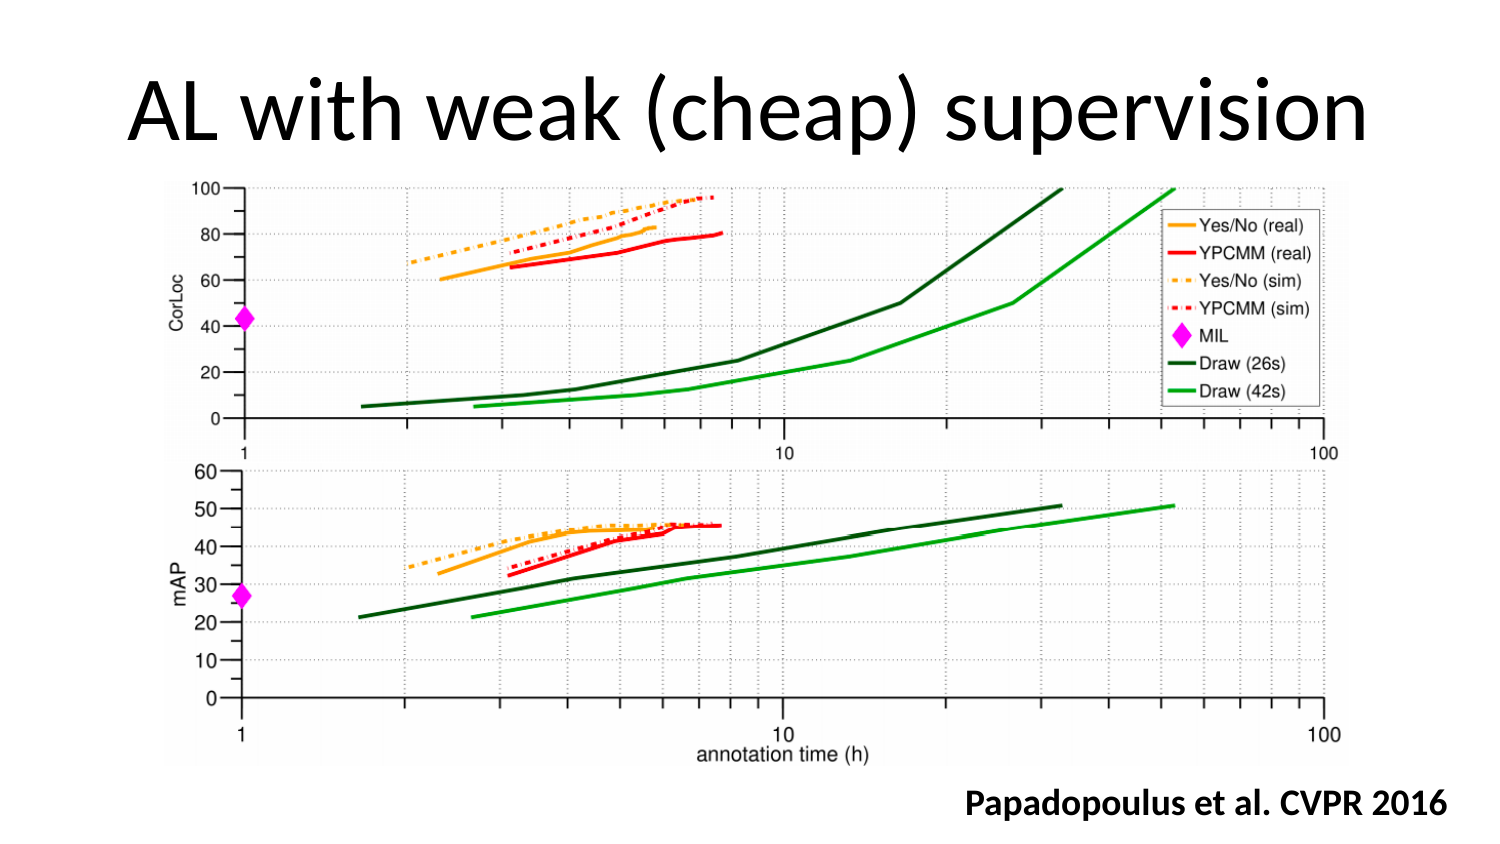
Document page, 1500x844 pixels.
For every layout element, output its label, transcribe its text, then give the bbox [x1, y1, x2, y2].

title AL with weak (cheap) supervision [75, 33, 1425, 175]
picture [152, 171, 1353, 771]
text_box Papadopoulus et al. CVPR 2016 [950, 770, 1464, 831]
